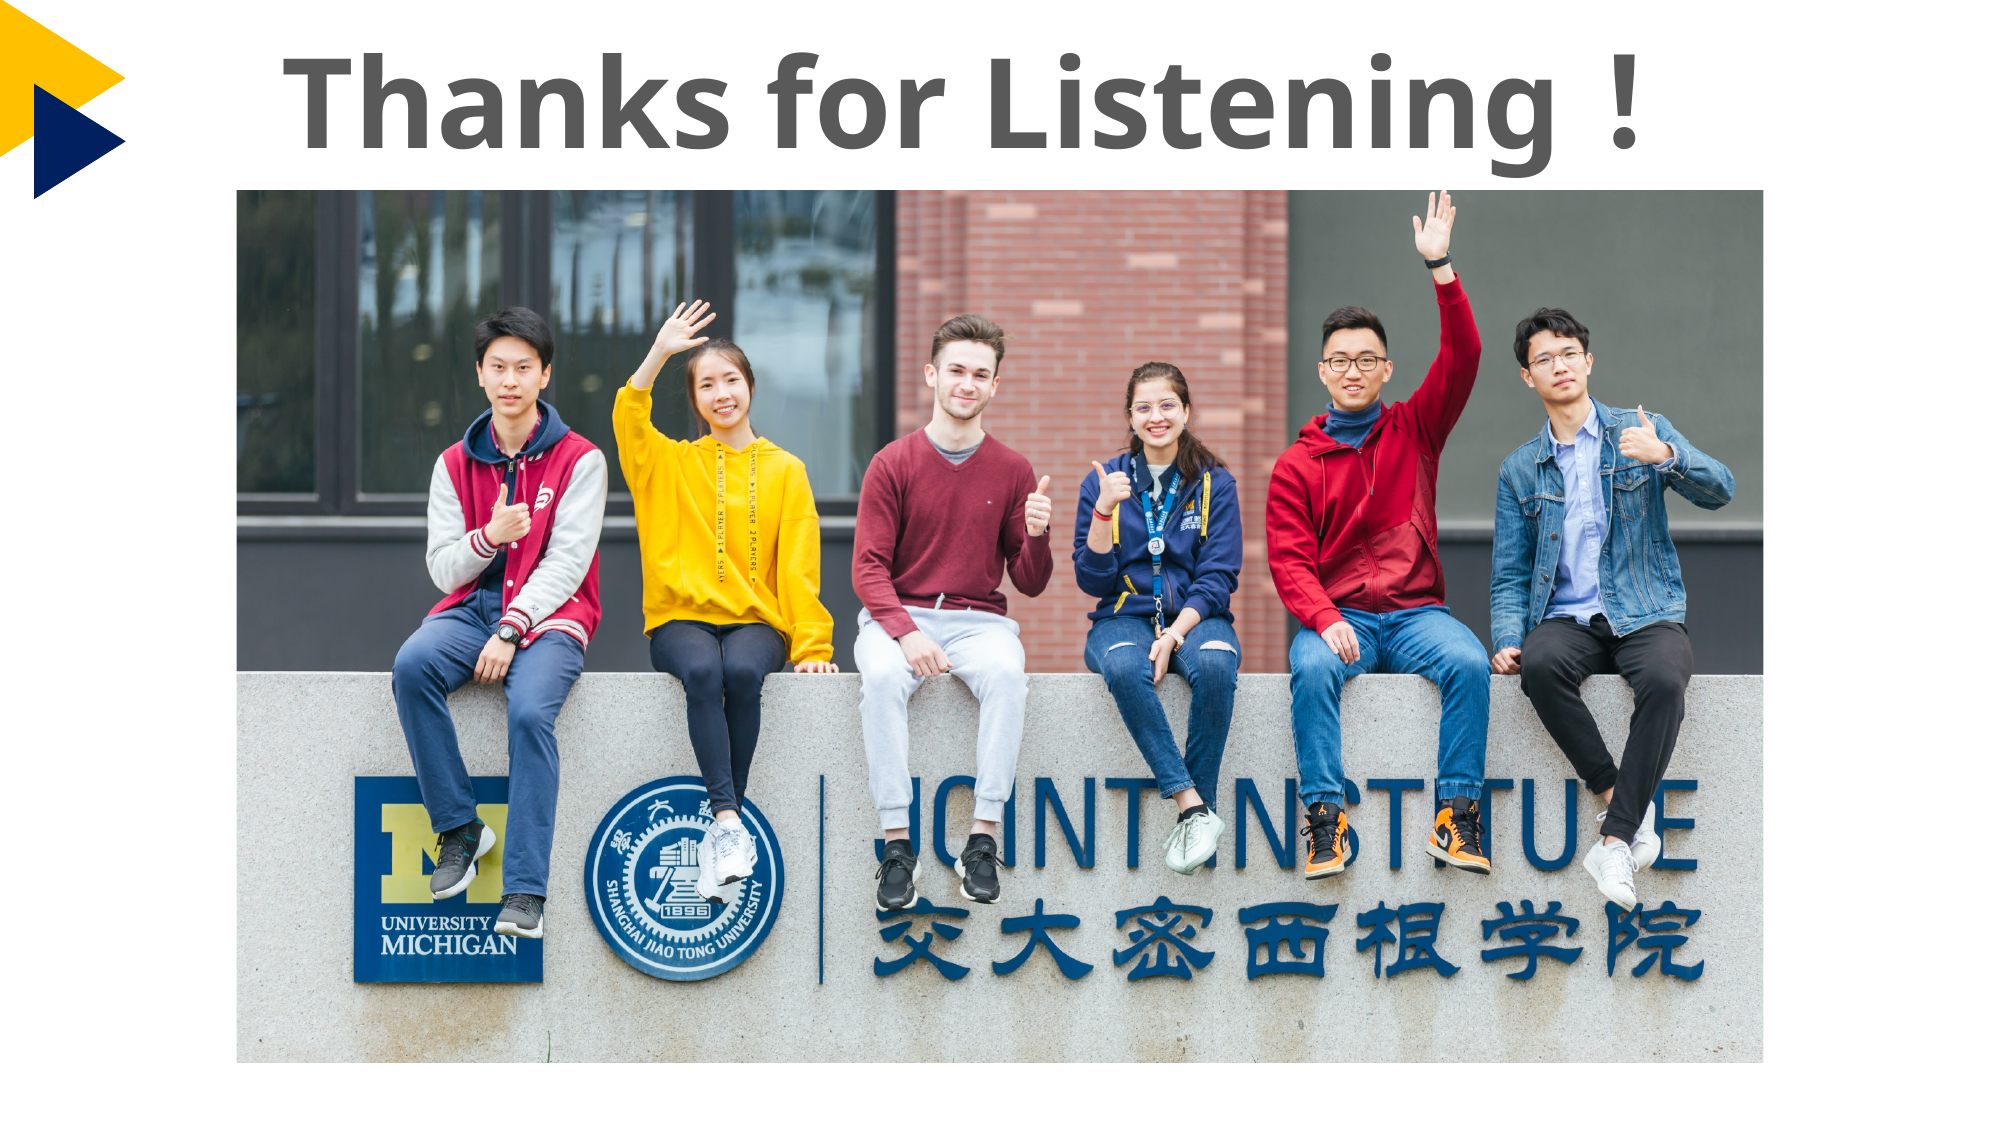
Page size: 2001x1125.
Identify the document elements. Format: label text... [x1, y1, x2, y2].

picture [236, 190, 1764, 1063]
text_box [0, 0, 126, 200]
text_box Thanks for Listening！ [126, 23, 2000, 174]
